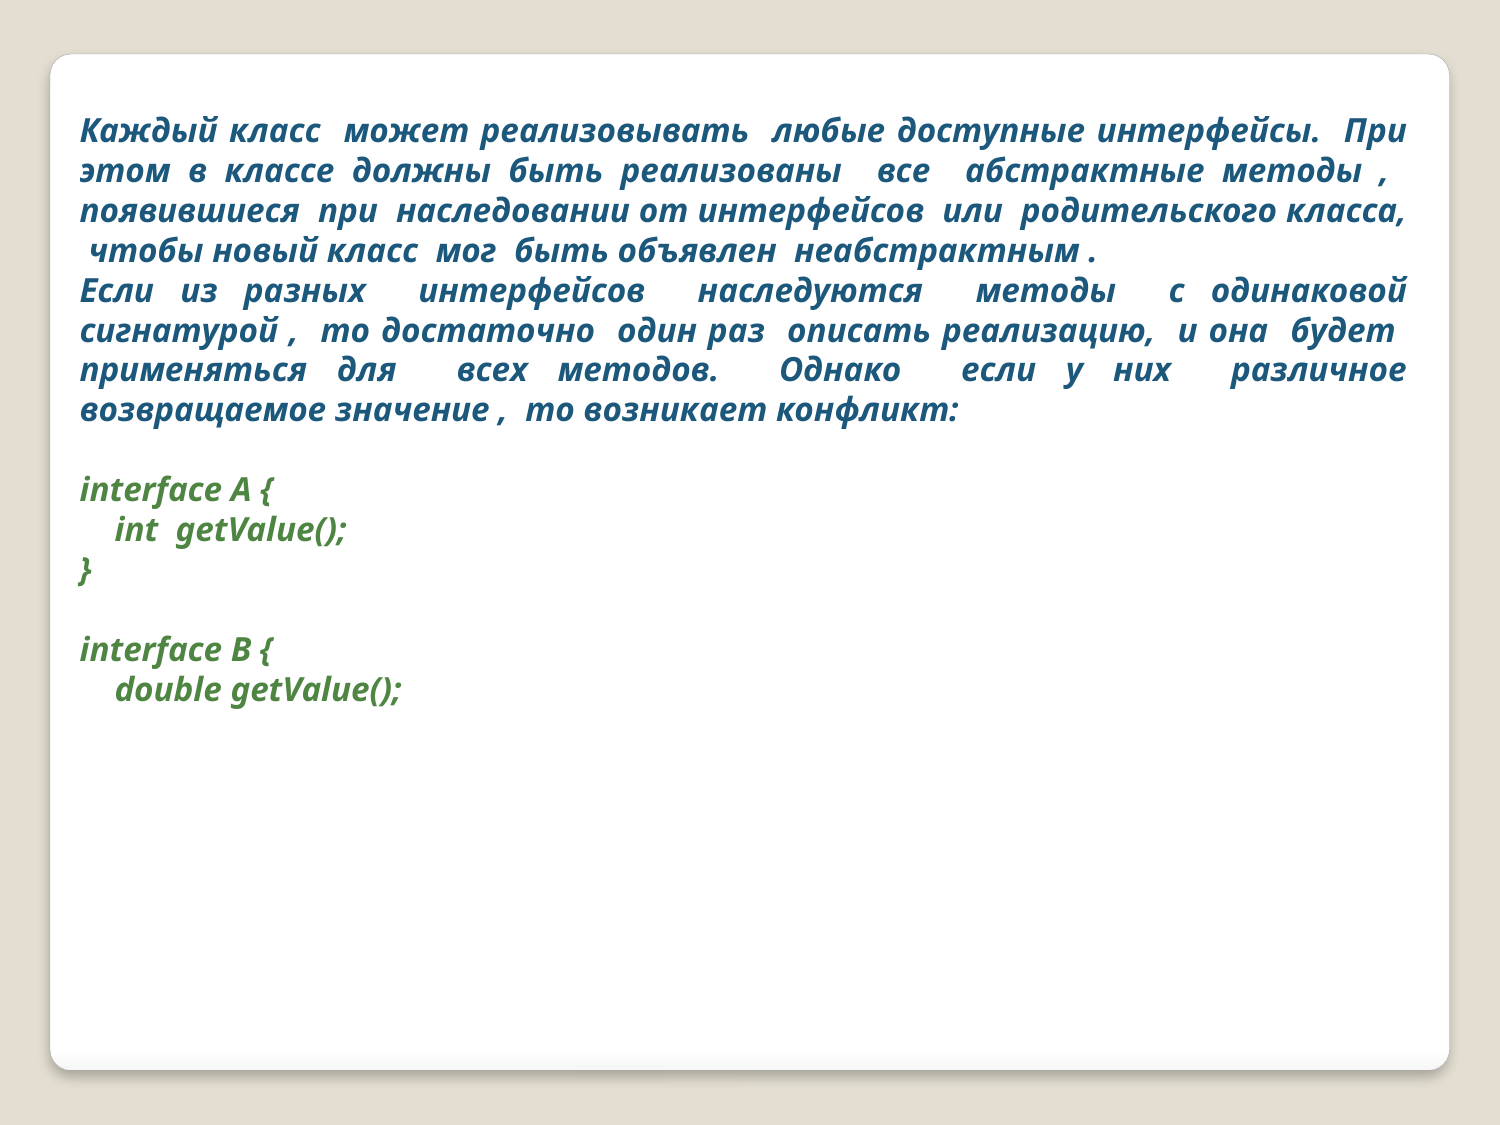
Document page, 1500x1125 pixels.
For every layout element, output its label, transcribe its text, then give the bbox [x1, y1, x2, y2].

text_box Каждый класс может реализовывать любые доступные интерфейсы. При этом в классе должны быть реализованы все абстрактные методы , появившиеся при наследовании от интерфейсов или родительского класса, чтобы новый класс мог быть объявлен неабстрактным . Если из разных интерфейсов наследуются методы с одинаковой сигнатурой , то достаточно один раз описать реализацию, и она будет применяться для всех методов. Однако если у них различное возвращаемое значение , то возникает конфликт: interface A { int getValue(); } interface B { double getValue(); [64, 101, 1424, 716]
